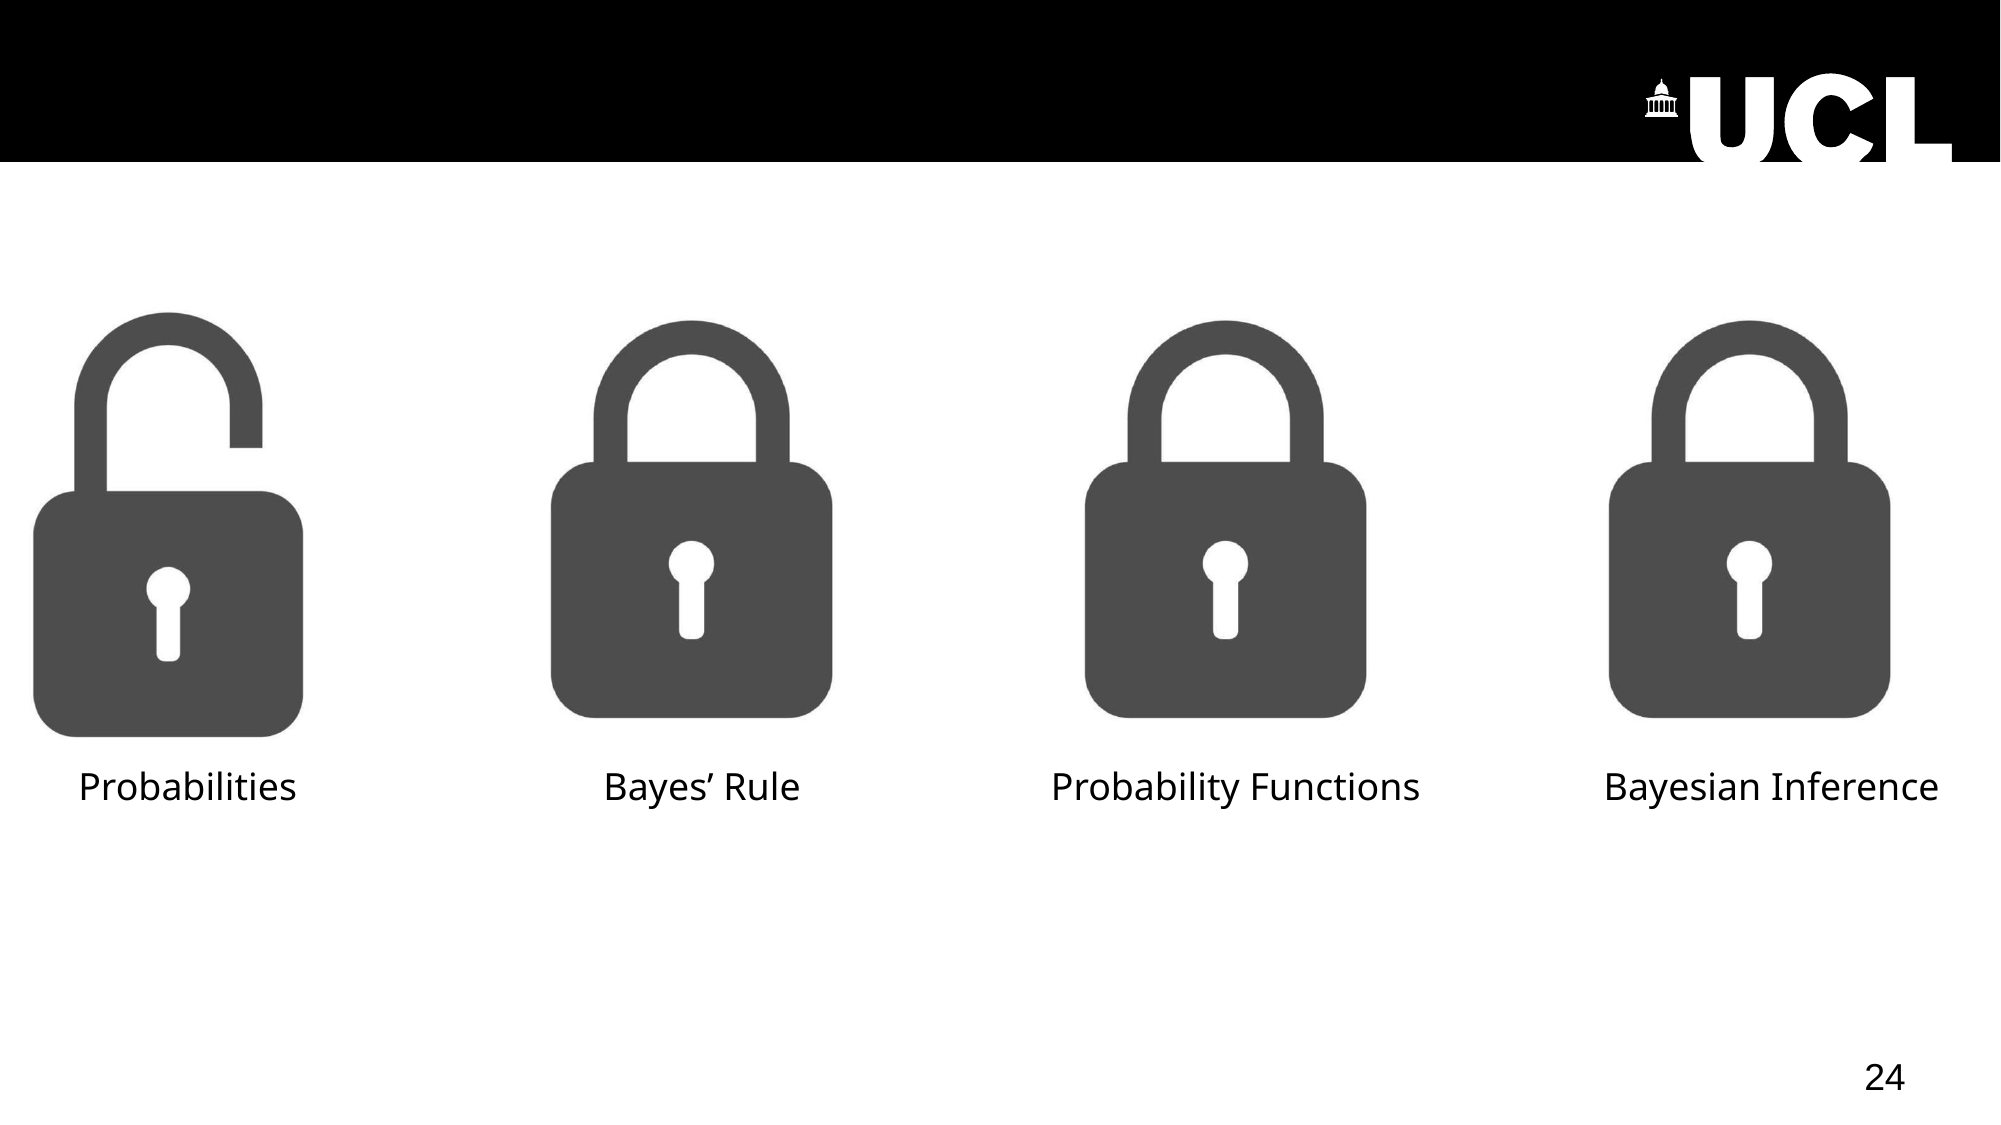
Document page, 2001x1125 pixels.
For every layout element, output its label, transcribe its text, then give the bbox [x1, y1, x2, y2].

picture [1564, 307, 1941, 741]
text_box 24 [1849, 1045, 1939, 1070]
text_box Bayes’ Rule [588, 755, 816, 816]
picture [1039, 307, 1416, 741]
text_box Bayesian Inference [1588, 755, 1955, 816]
text_box Probabilities [63, 755, 312, 816]
picture [1645, 78, 1678, 117]
text_box Probability Functions [1036, 755, 1436, 816]
picture [8, 307, 322, 741]
picture [506, 307, 883, 741]
